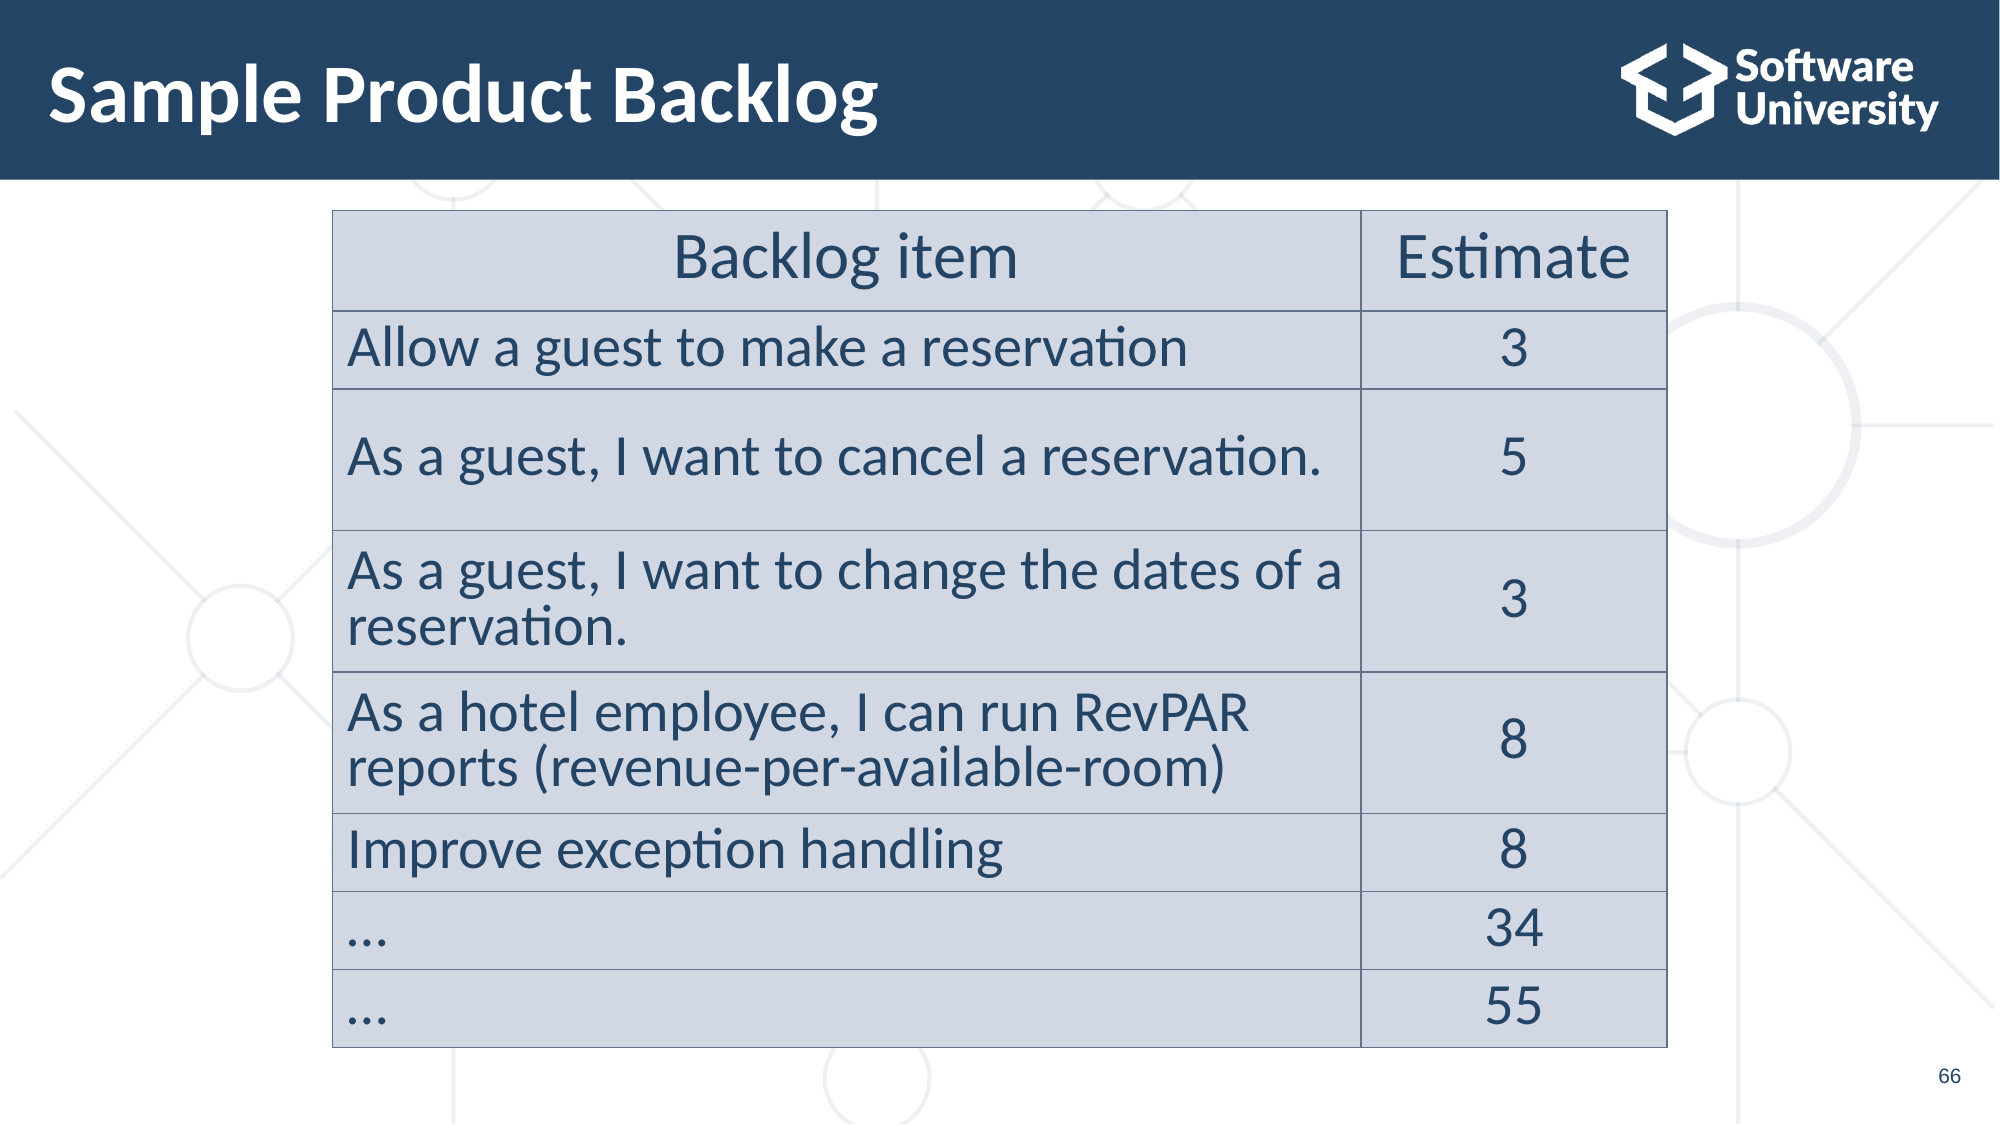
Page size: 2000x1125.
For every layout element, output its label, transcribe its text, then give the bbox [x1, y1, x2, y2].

table_cell … [333, 970, 1360, 1047]
table_cell … [333, 892, 1360, 969]
table_cell 8 [1362, 814, 1666, 891]
table_cell 3 [1362, 531, 1666, 671]
table_cell As a guest, I want to change the dates of a reservation. [333, 531, 1360, 671]
title Sample Product Backlog [31, 16, 1591, 162]
table_cell 3 [1362, 312, 1666, 388]
table_cell Improve exception handling [333, 814, 1360, 891]
table_cell 5 [1362, 390, 1666, 530]
slide_number 66 [1896, 1049, 1968, 1101]
table_cell 34 [1362, 892, 1666, 969]
table_cell 55 [1362, 970, 1666, 1047]
table_cell 8 [1362, 673, 1666, 813]
table_header Estimate [1362, 211, 1666, 310]
table_cell As a hotel employee, I can run RevPAR reports (revenue-per-available-room) [333, 673, 1360, 813]
table_header Backlog item [333, 211, 1360, 310]
table_cell As a guest, I want to cancel a reservation. [333, 390, 1360, 530]
table_cell Allow a guest to make a reservation [333, 312, 1360, 388]
picture [1621, 43, 1939, 136]
